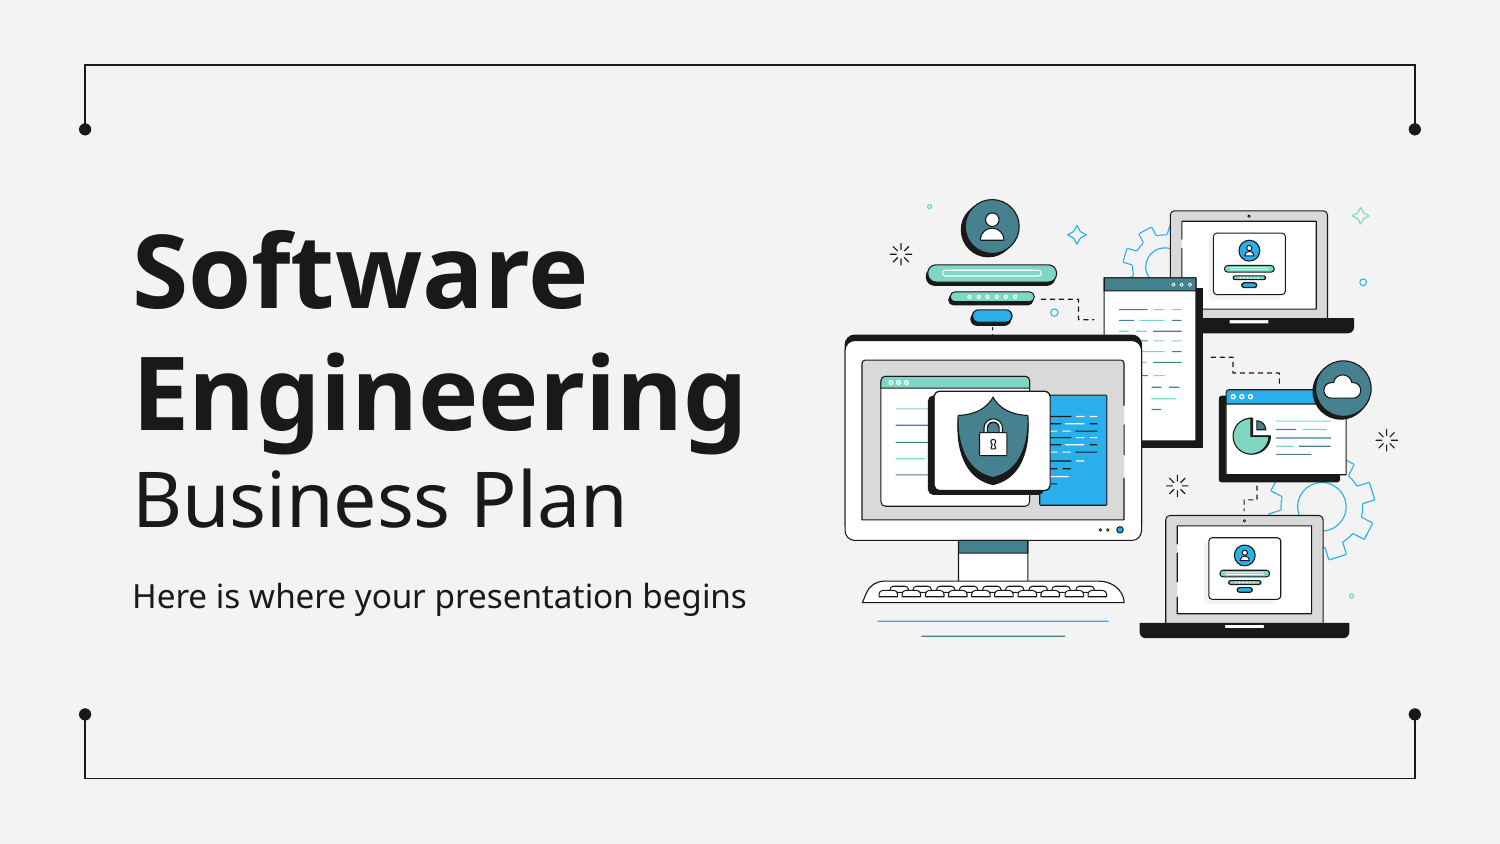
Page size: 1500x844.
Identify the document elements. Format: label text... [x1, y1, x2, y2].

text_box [844, 198, 1399, 639]
subtitle Here is where your presentation begins [116, 560, 834, 639]
title Software Engineering Business Plan [116, 205, 834, 559]
